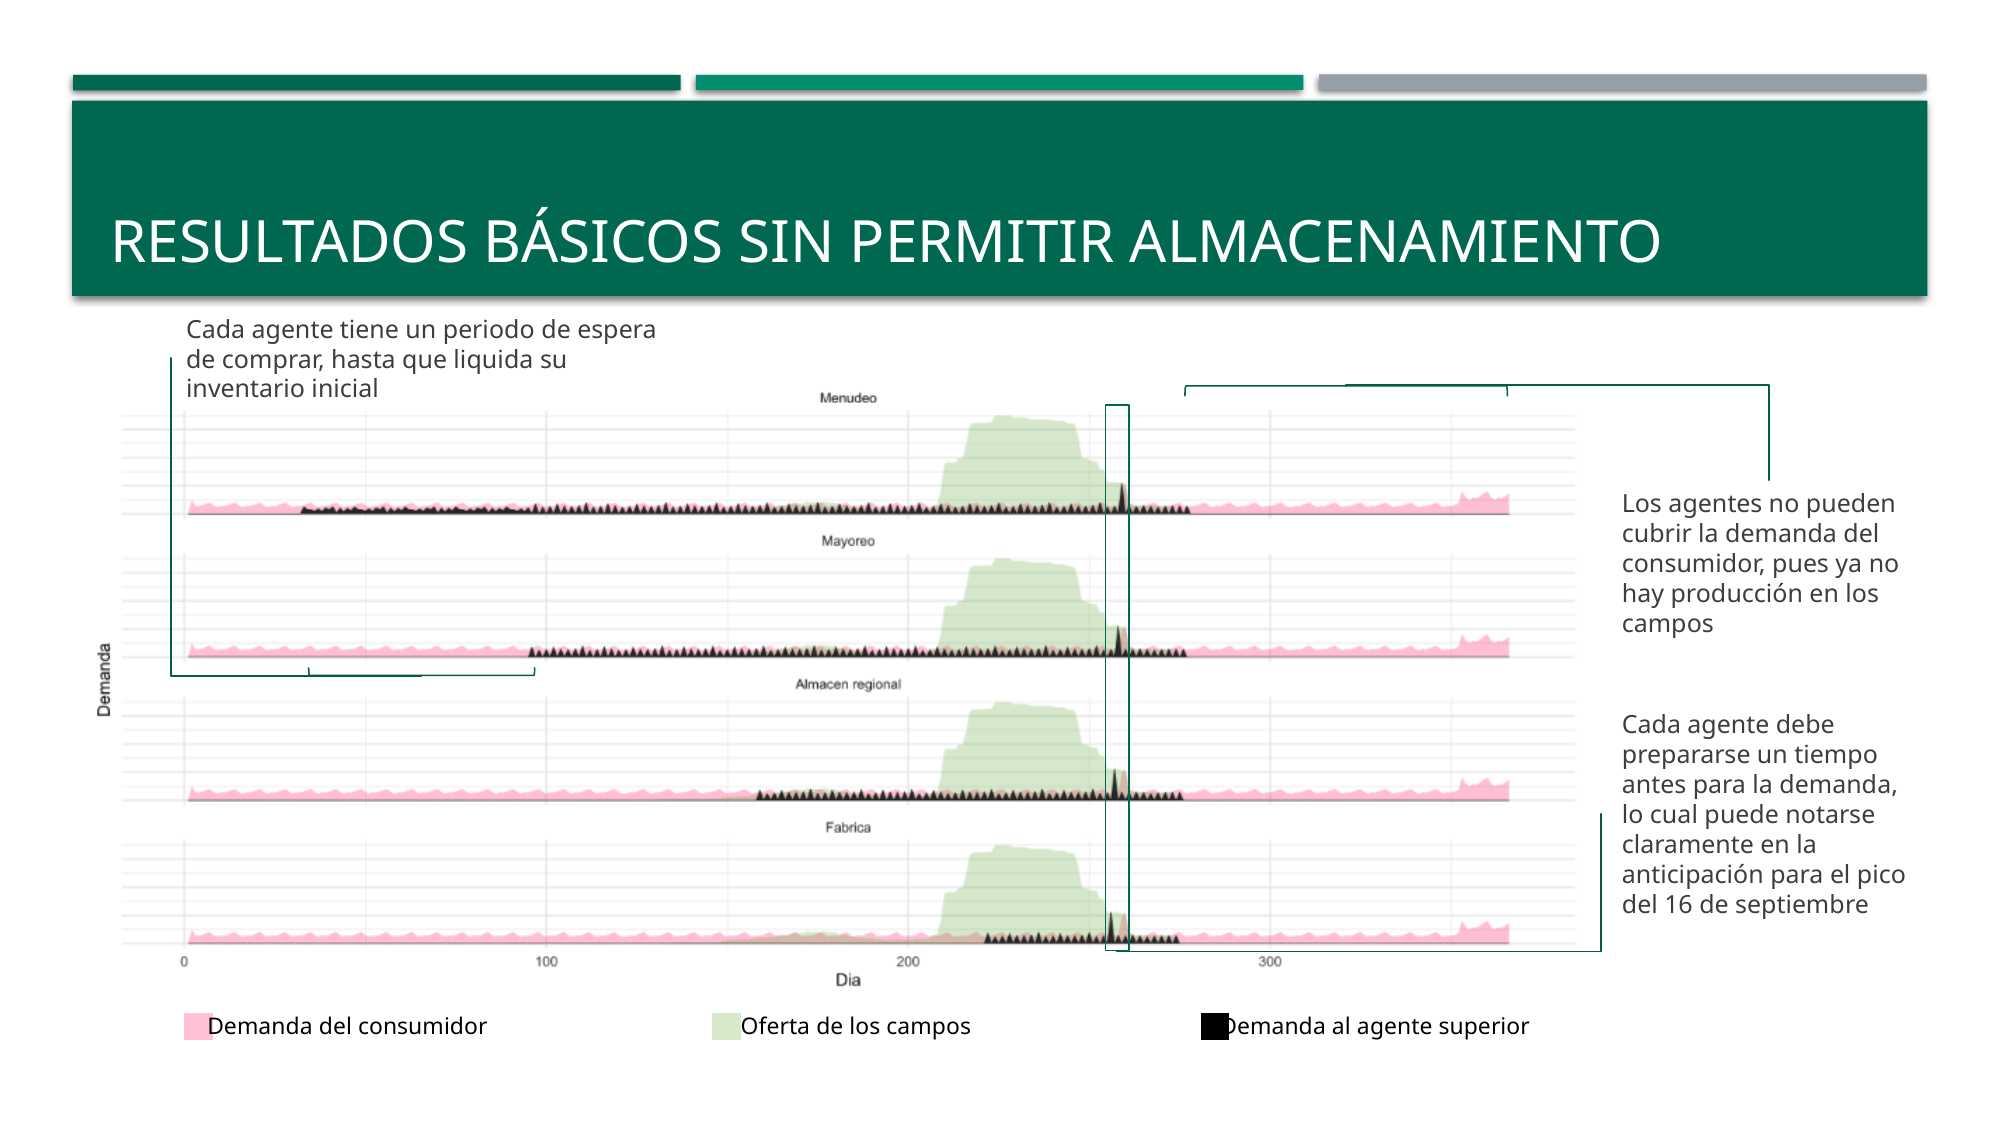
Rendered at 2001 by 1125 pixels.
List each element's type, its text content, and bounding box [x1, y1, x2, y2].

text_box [1433, 1011, 1508, 1041]
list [68, 385, 1608, 1011]
text_box Cada agente debe prepararse un tiempo antes para la demanda, lo cual puede notarse claramente en la anticipación para el pico del 16 de septiembre [1613, 701, 1932, 926]
text_box Los agentes no pueden cubrir la demanda del consumidor, pues ya no hay producción en los campos [1620, 480, 1932, 645]
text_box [184, 1011, 470, 1041]
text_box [170, 357, 423, 676]
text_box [1290, 639, 1428, 1125]
text_box Cada agente tiene un periodo de espera de comprar, hasta que liquida su inventario inicial [170, 305, 694, 383]
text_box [712, 1011, 958, 1041]
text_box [1200, 1011, 1284, 1041]
title RESULTADOS BáSICOS SIN PERMITIR ALMACENAMIENTO [95, 115, 1905, 282]
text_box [1502, 228, 1613, 653]
